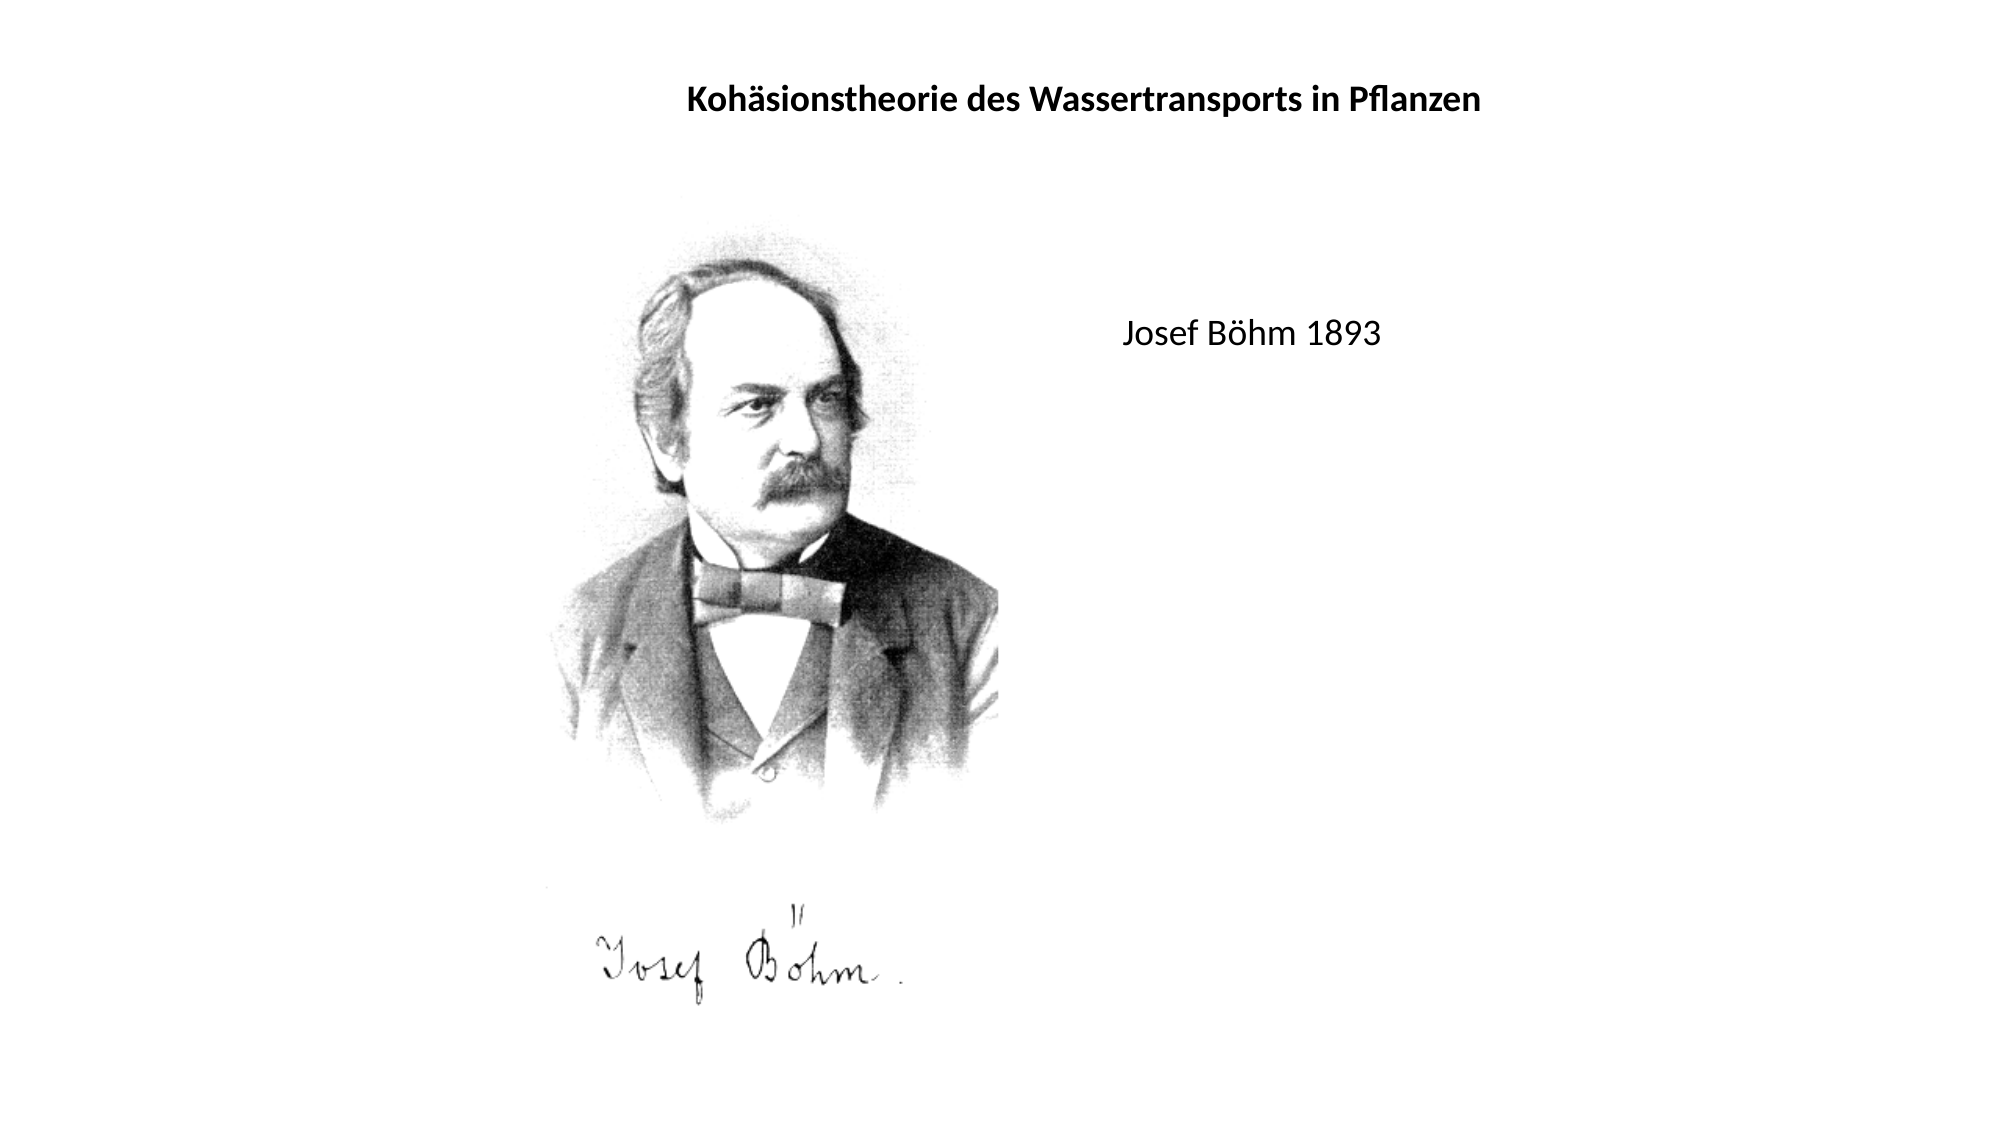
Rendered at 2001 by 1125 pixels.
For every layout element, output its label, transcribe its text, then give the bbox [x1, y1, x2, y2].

picture [504, 184, 1000, 1012]
text_box Kohäsionstheorie des Wassertransports in Pflanzen [672, 66, 1498, 127]
text_box Josef Böhm 1893 [1107, 301, 1397, 361]
